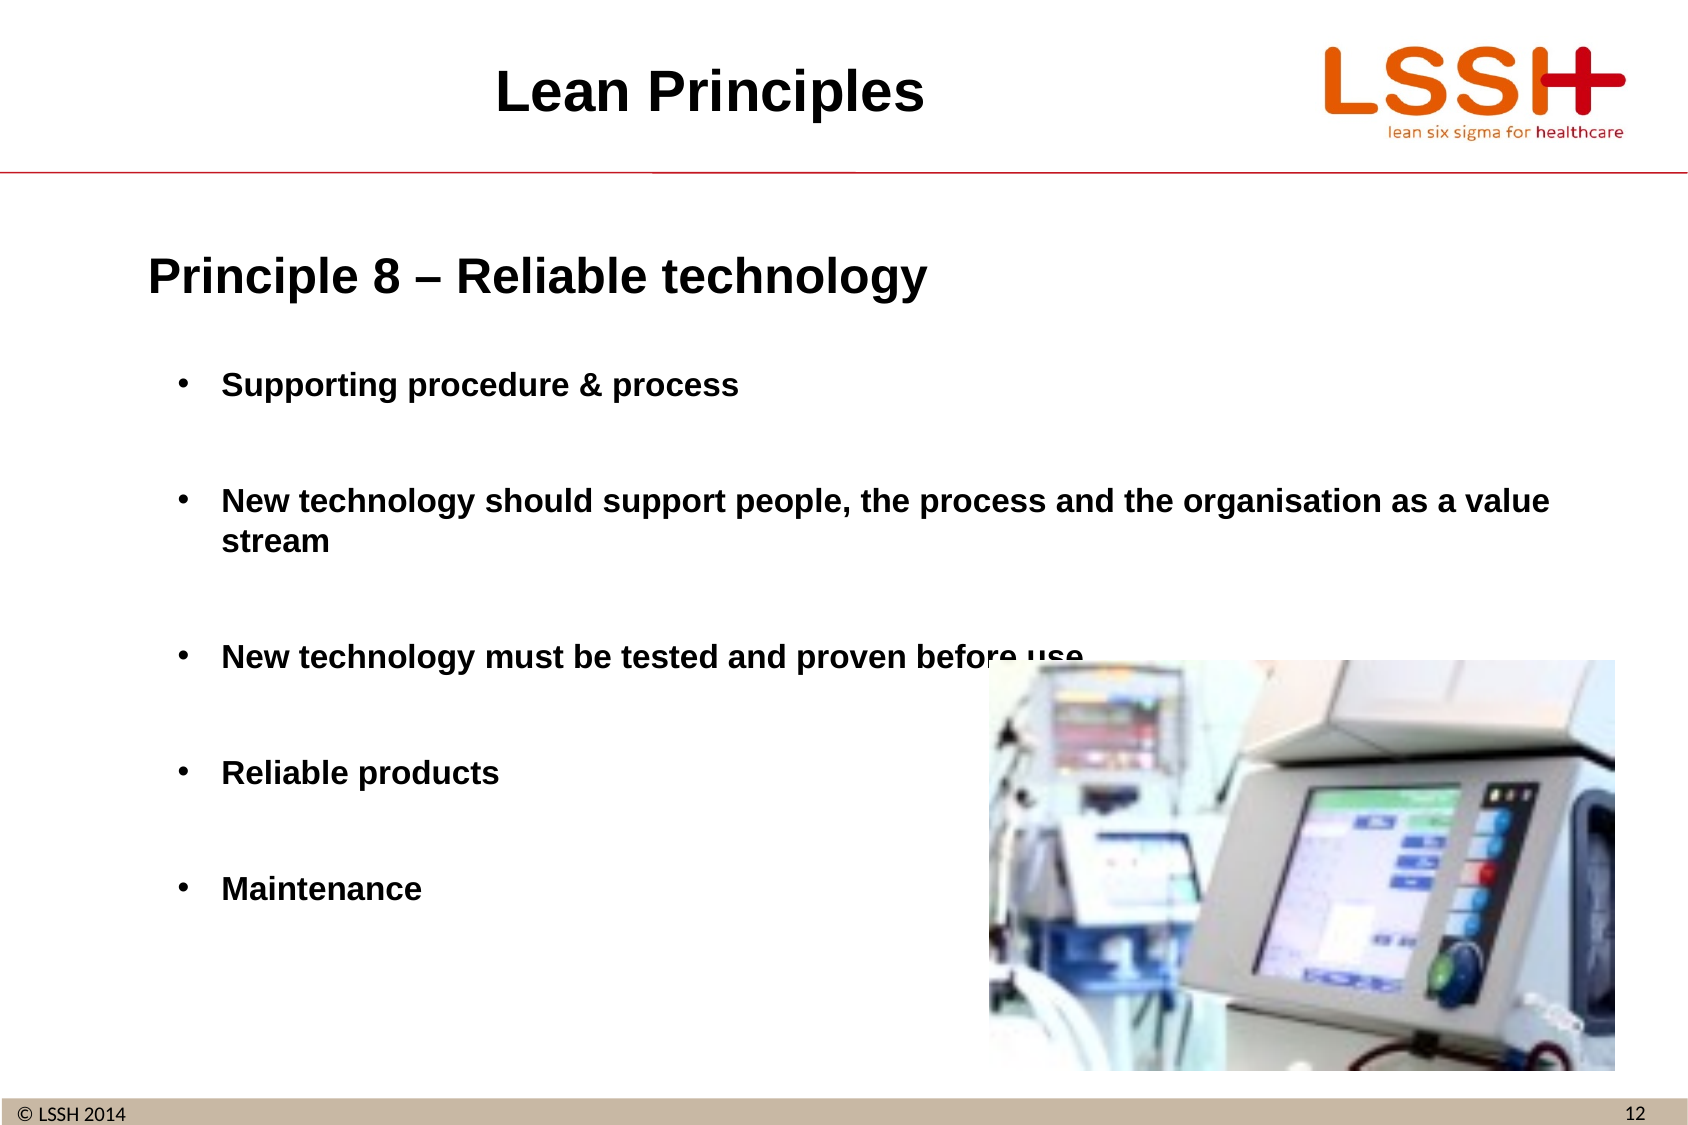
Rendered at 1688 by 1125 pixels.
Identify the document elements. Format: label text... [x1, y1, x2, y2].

picture [989, 660, 1615, 1071]
list Principle 8 – Reliable technology Supporting procedure & process New technology should support people, the process and the organisation as a value stream New technology must be tested and proven before use Reliable products Maintenance [132, 235, 1595, 1064]
title Lean Principles [112, 38, 1309, 138]
picture [1315, 36, 1628, 143]
